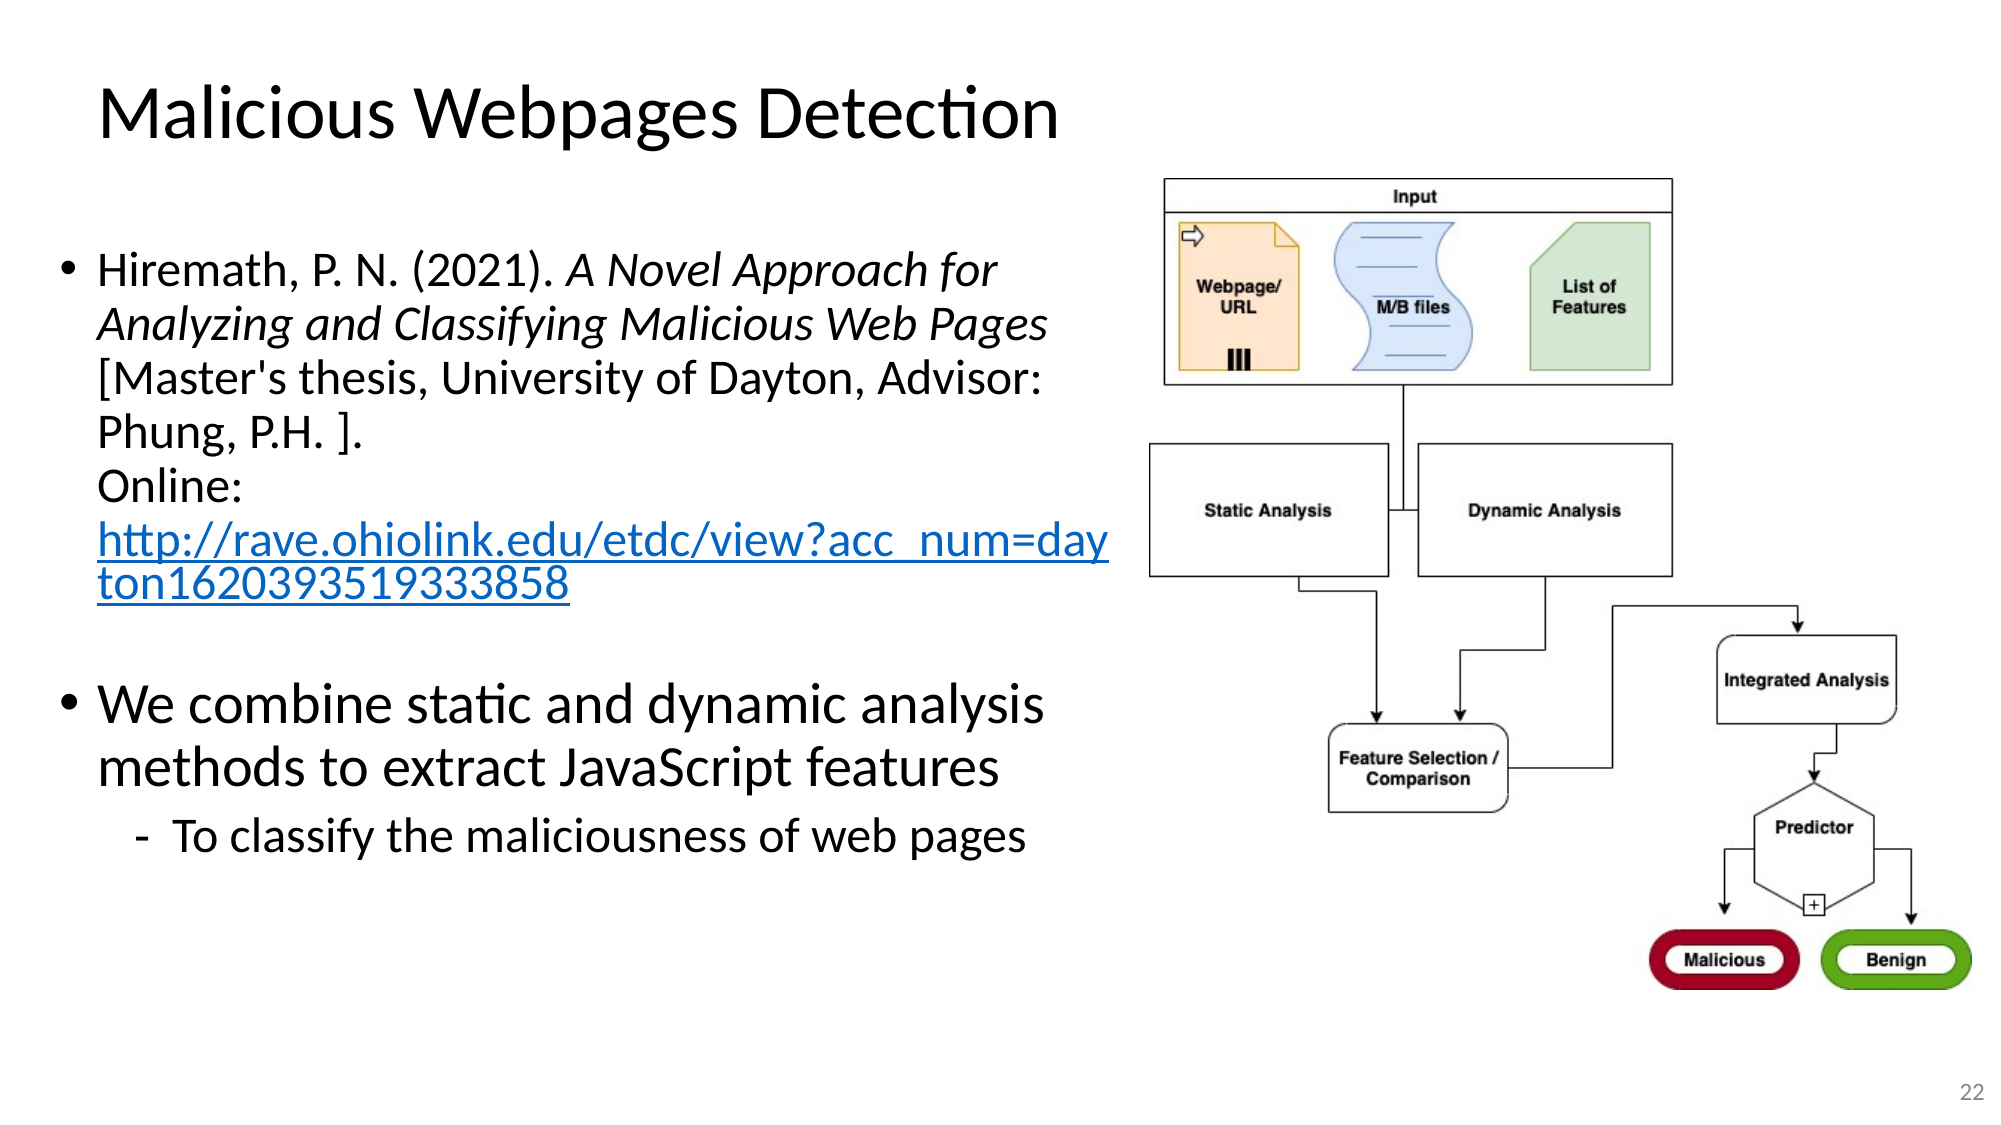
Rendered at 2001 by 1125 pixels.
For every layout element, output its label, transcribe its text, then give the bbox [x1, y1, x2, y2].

title Malicious Webpages Detection [44, 4, 1949, 222]
list Hiremath, P. N. (2021). A Novel Approach for Analyzing and Classifying Malicious Web Pages [Master's thesis, University of Dayton, Advisor: Phung, P.H. ]. Online: http://rave.ohiolink.edu/etdc/view?acc_num=dayton1620393519333858 We combine static and dynamic analysis methods to extract JavaScript features To classify the maliciousness of web pages [44, 235, 1128, 1103]
slide_number 21 [1550, 1060, 2000, 1121]
picture [1149, 178, 1972, 990]
